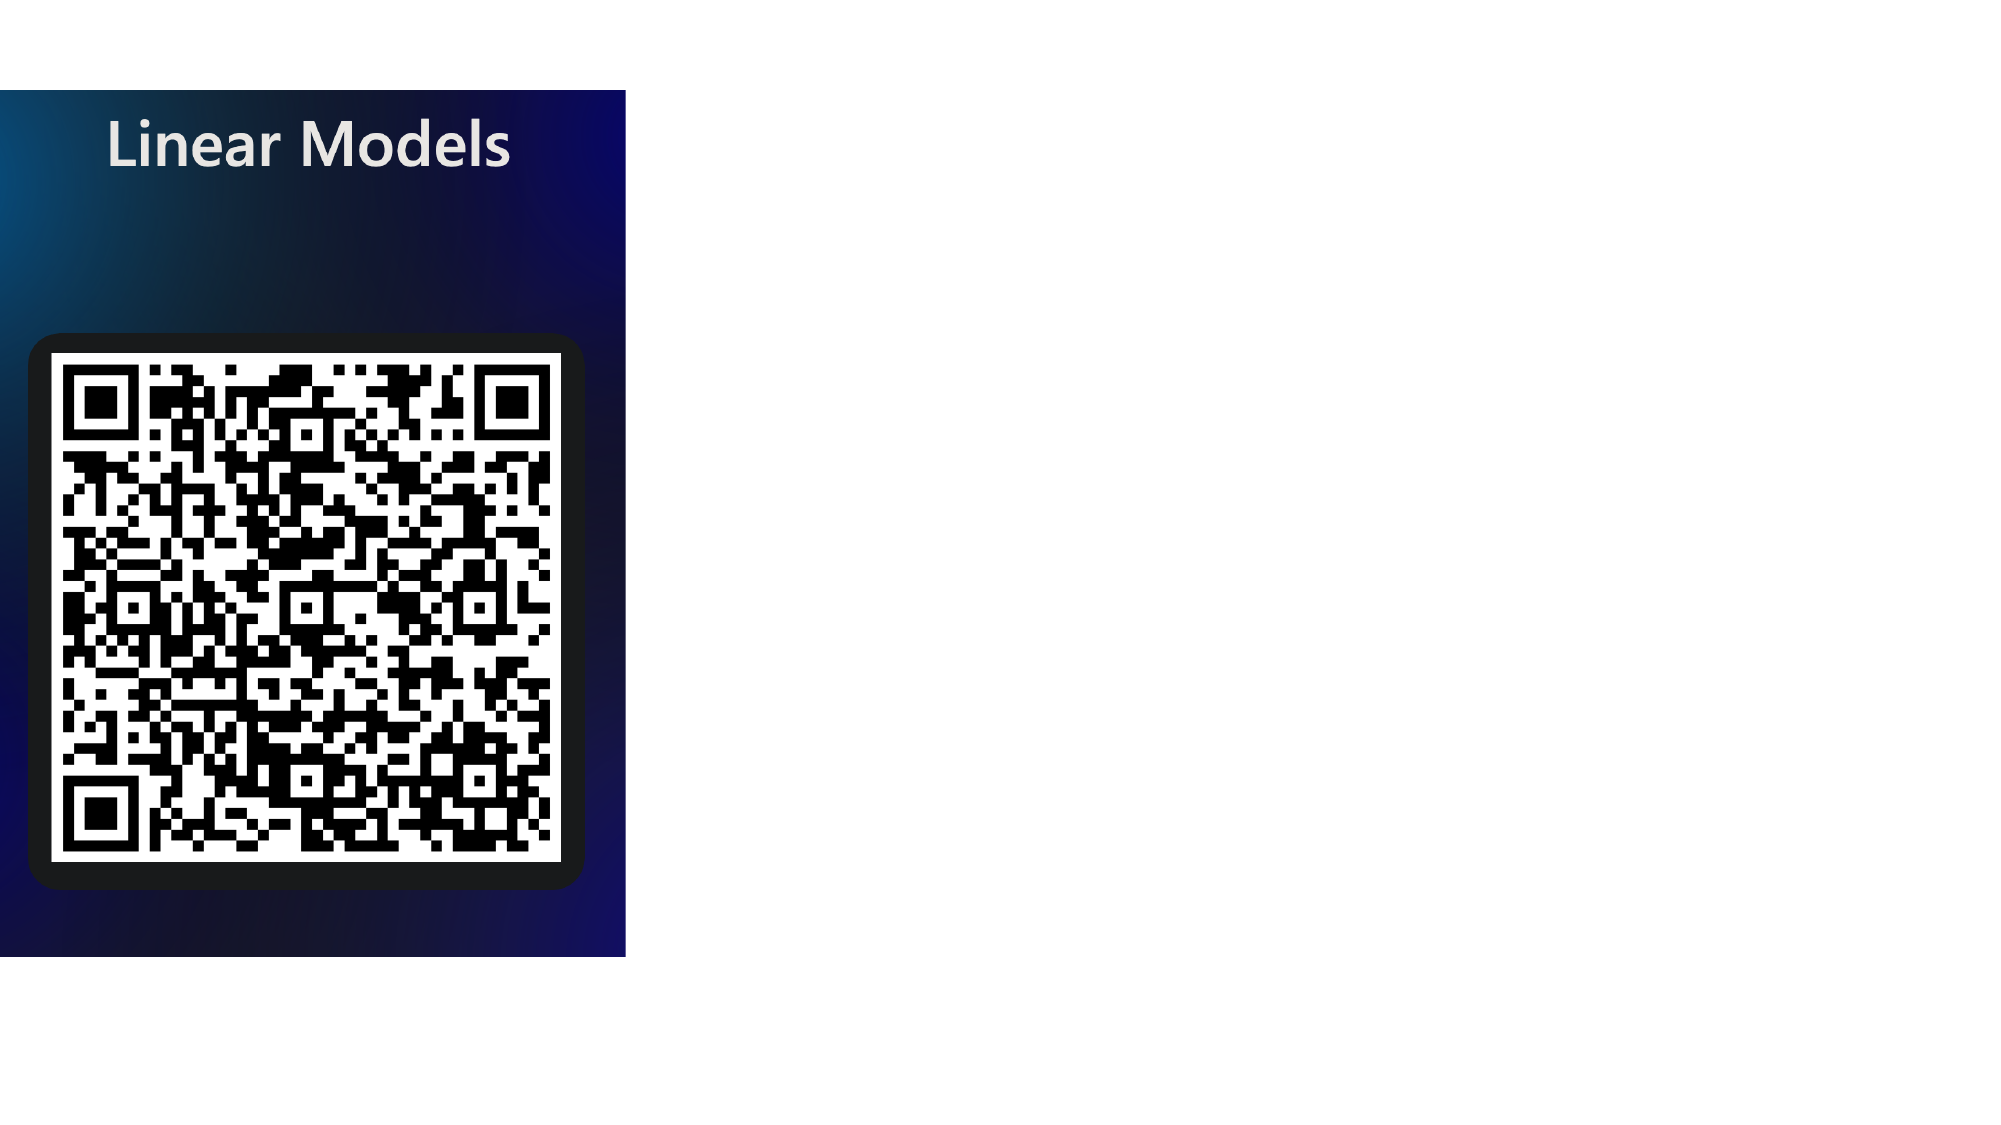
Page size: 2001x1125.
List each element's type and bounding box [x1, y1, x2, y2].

picture [0, 74, 2000, 958]
